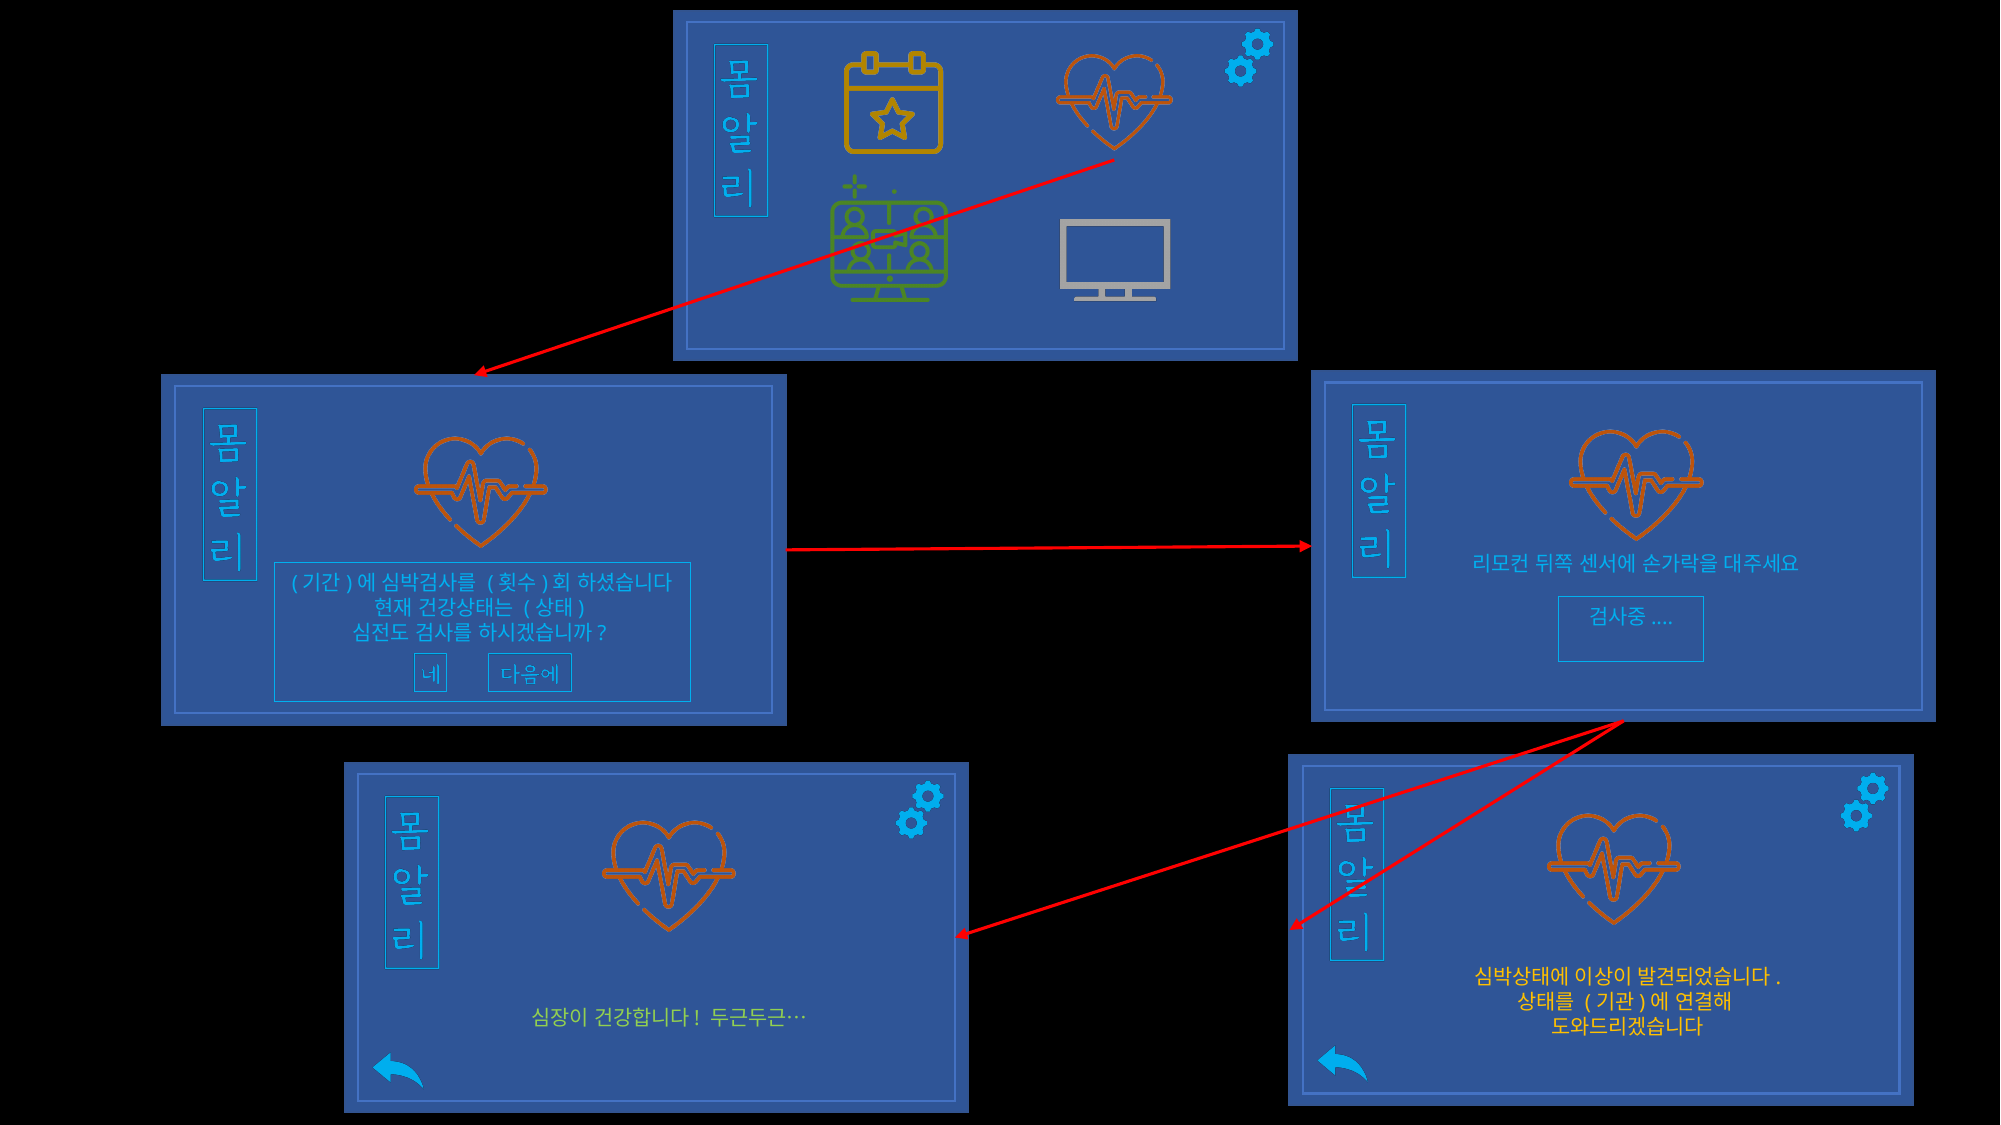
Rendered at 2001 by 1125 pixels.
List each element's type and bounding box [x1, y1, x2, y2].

text_box [954, 720, 1624, 938]
text_box [673, 10, 1298, 361]
text_box [785, 546, 1313, 550]
text_box [1311, 371, 1936, 721]
text_box [344, 762, 969, 1113]
text_box [473, 159, 1115, 376]
text_box [162, 375, 786, 725]
text_box [1289, 755, 1913, 1105]
text_box [1289, 720, 1624, 930]
